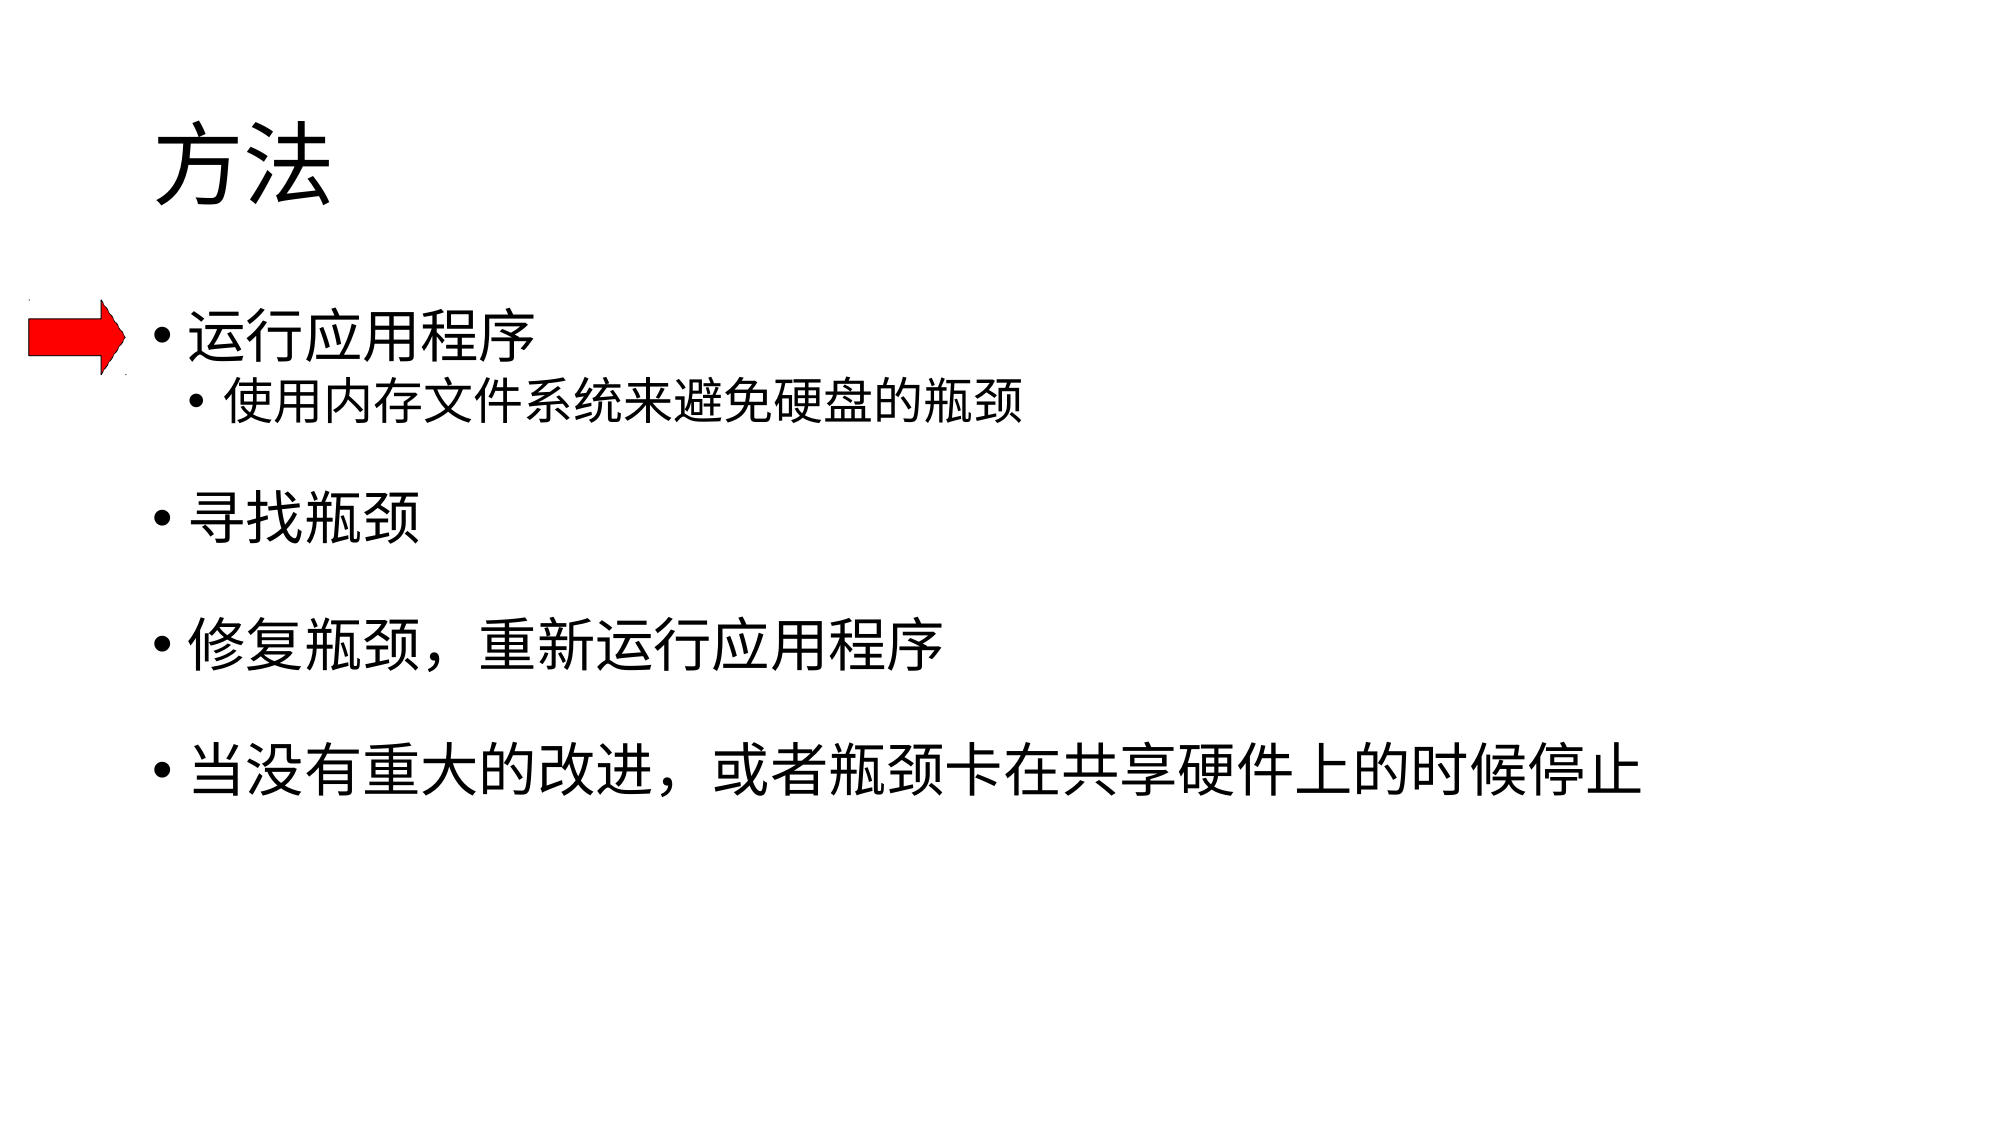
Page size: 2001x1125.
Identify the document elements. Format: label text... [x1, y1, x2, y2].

text_box 运行应用程序 使用内存文件系统来避免硬盘的瓶颈 寻找瓶颈 修复瓶颈，重新运行应用程序 当没有重大的改进，或者瓶颈卡在共享硬件上的时候停止 [137, 299, 1863, 1014]
text_box 方法 [137, 59, 1863, 278]
picture [21, 299, 138, 378]
